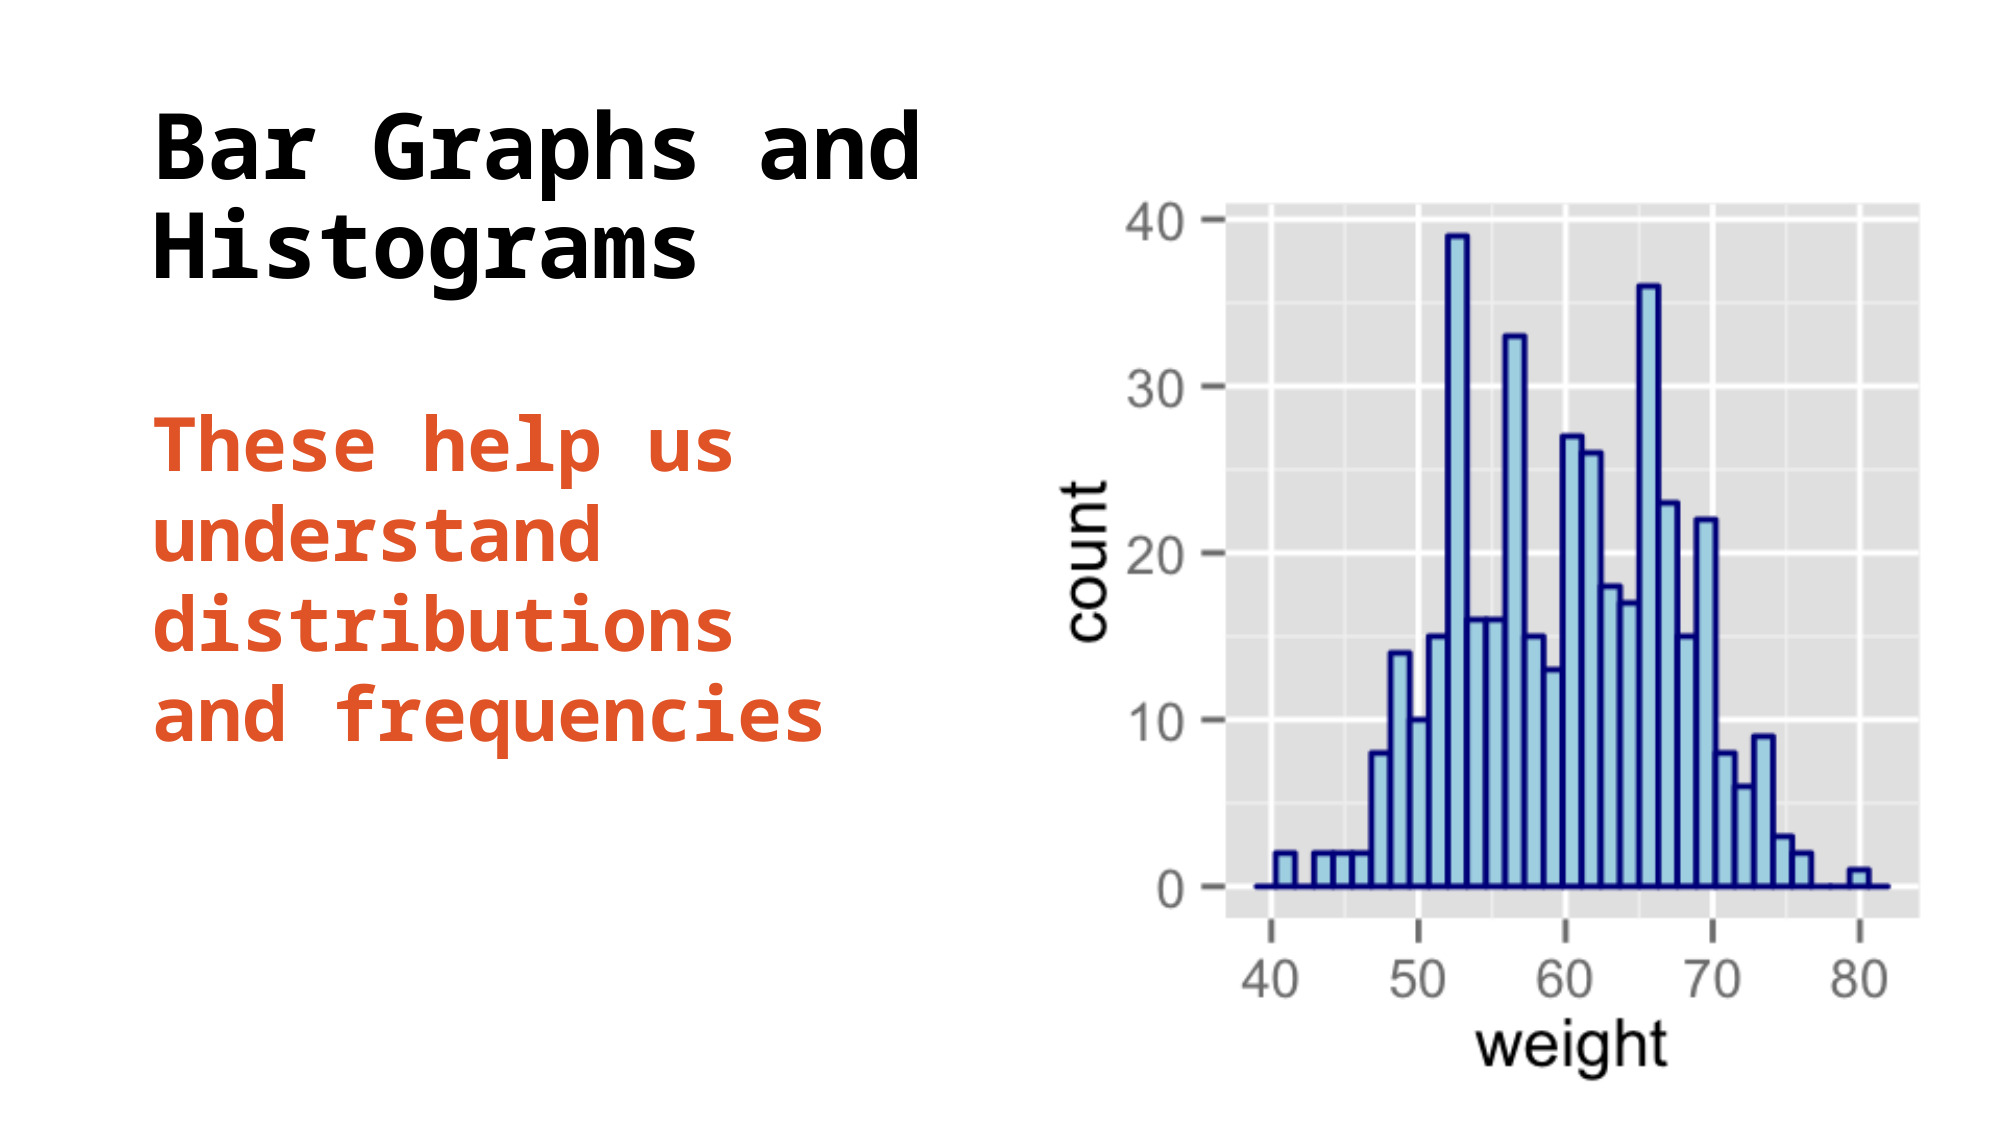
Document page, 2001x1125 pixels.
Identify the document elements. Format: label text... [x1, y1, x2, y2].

text_box These help us understand distributions and frequencies [137, 388, 880, 764]
picture [999, 124, 2000, 1125]
title Bar Graphs and Histograms [137, 91, 1863, 309]
